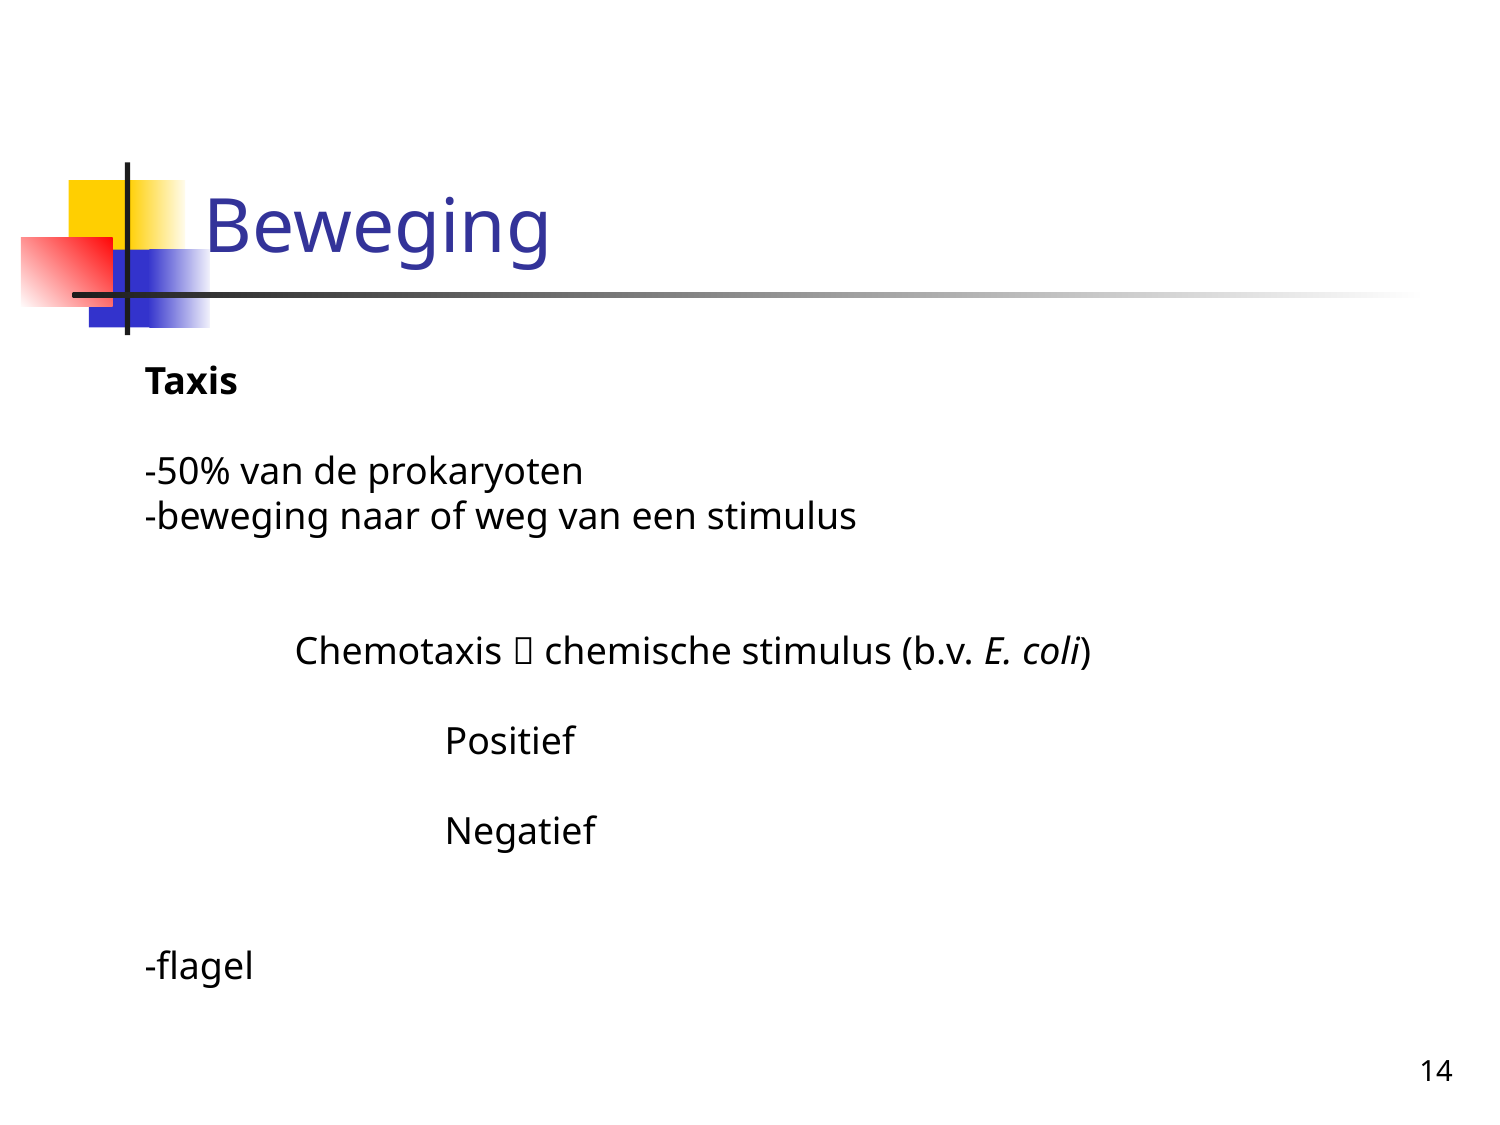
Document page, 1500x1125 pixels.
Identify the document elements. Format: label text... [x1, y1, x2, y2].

text_box 14 [1155, 1024, 1468, 1100]
text_box Taxis -50% van de prokaryoten -beweging naar of weg van een stimulus Chemotaxis  chemische stimulus (b.v. E. coli) Positief Negatief -flagel [129, 349, 1329, 995]
title Beweging [188, 35, 1468, 275]
